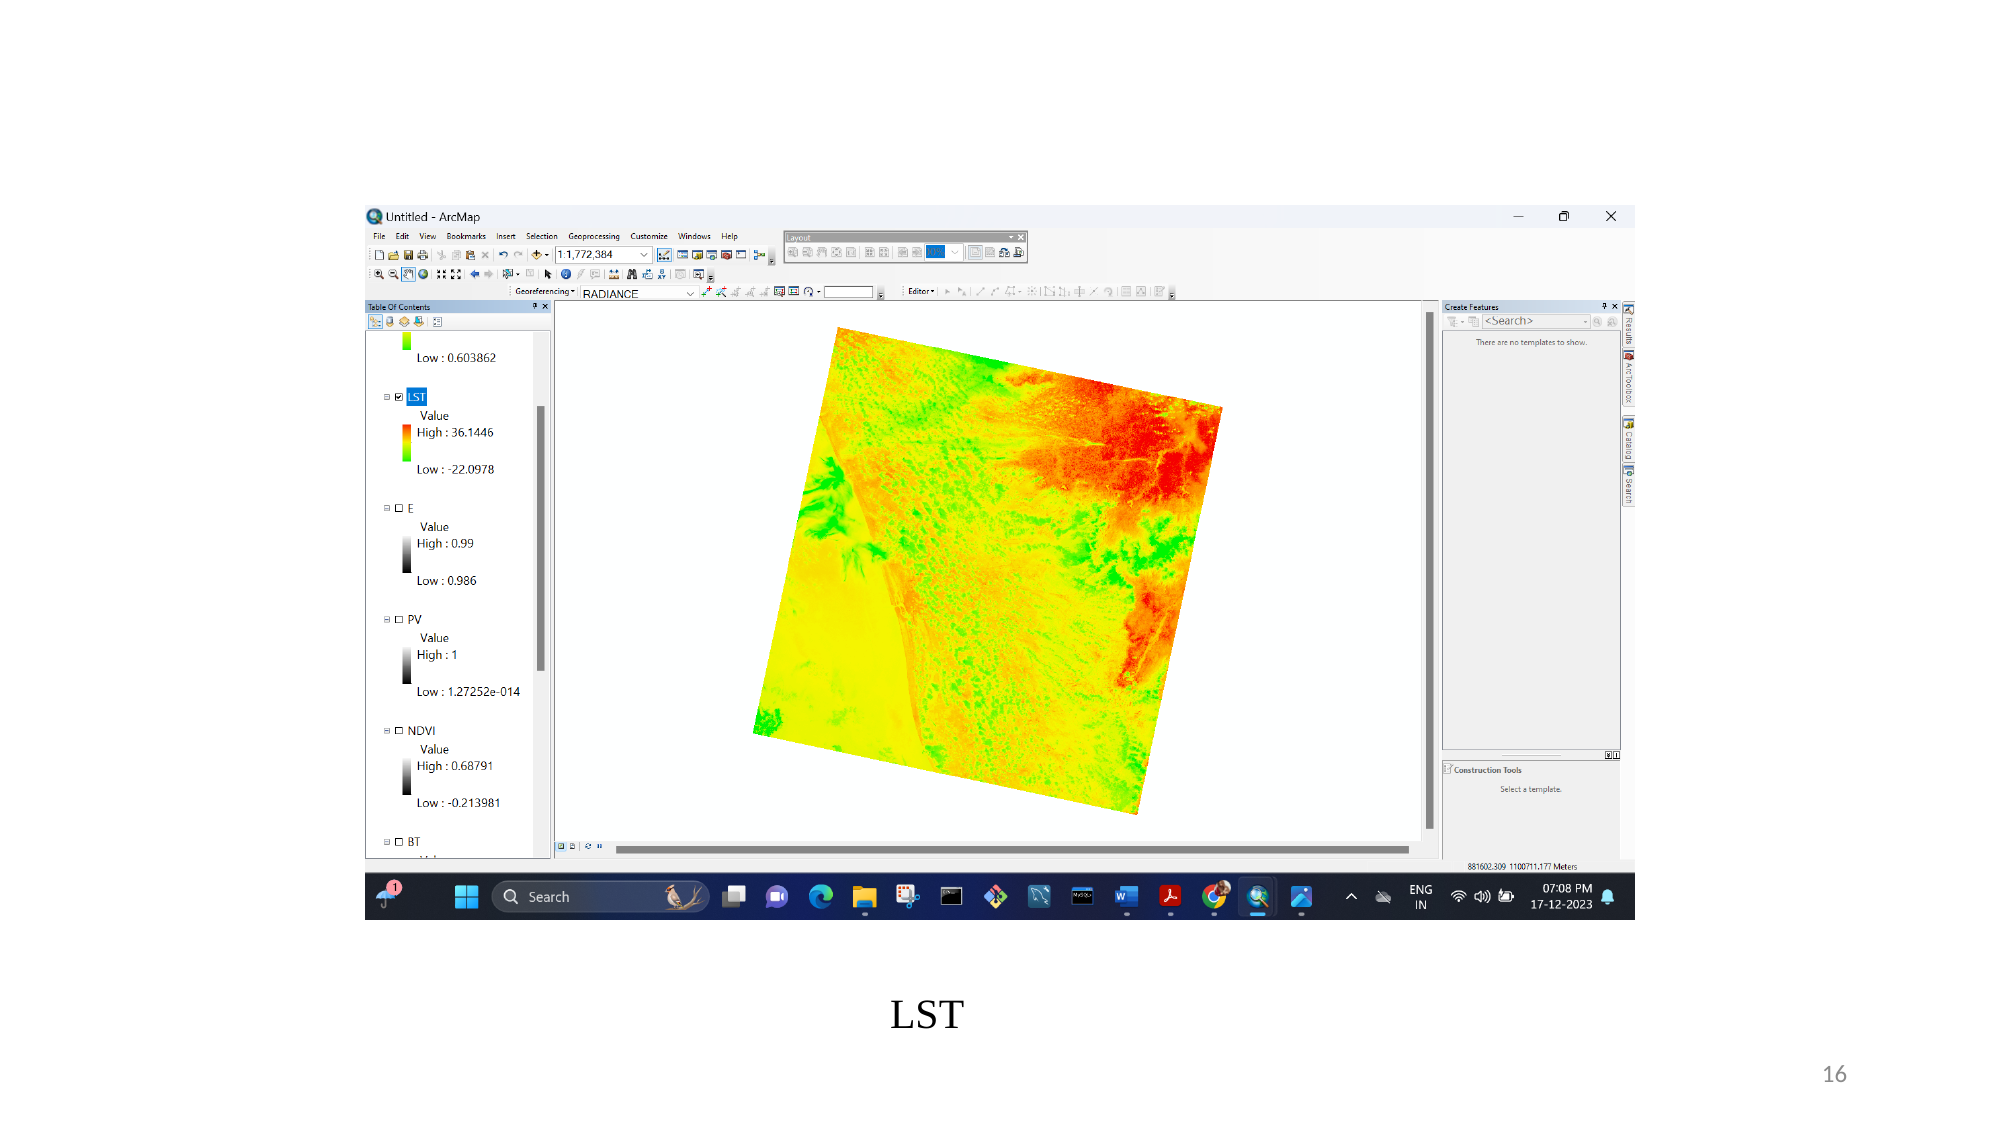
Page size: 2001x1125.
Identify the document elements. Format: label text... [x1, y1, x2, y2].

title LST [875, 978, 1197, 1103]
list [365, 205, 1635, 920]
slide_number 16 [1412, 1042, 1863, 1103]
